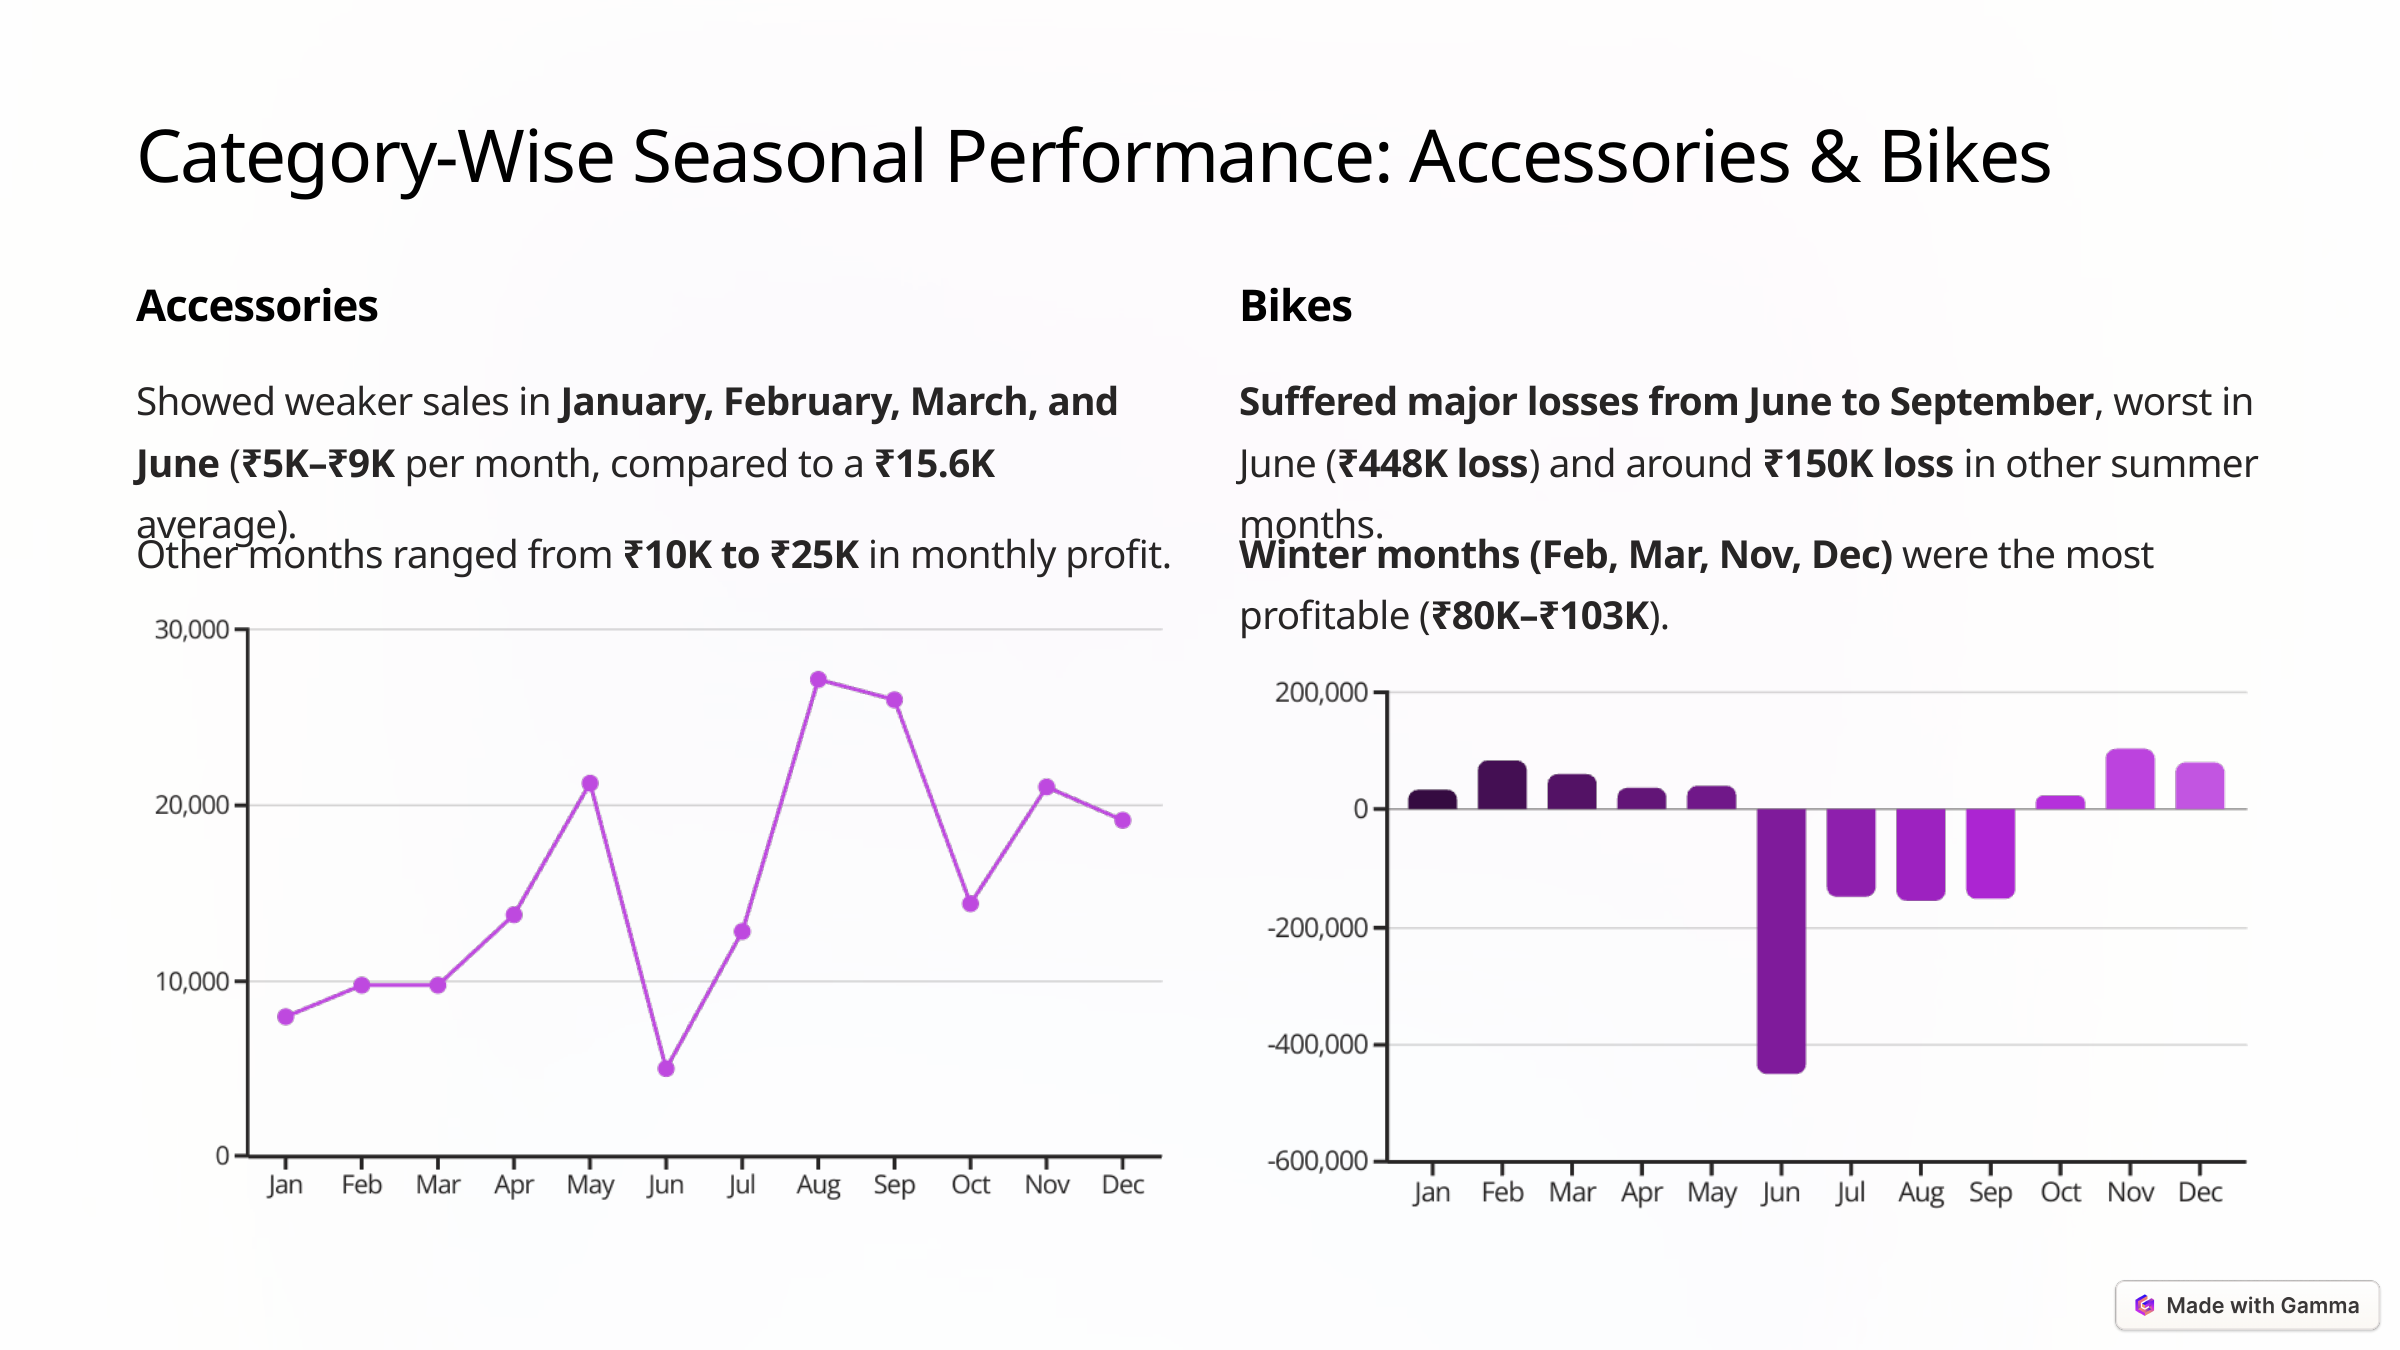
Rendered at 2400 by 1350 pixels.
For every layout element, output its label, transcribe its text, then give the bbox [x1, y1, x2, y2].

picture [1239, 673, 2248, 1209]
text_box Suffered major losses from June to September, worst in June (₹448K loss) and around ₹150K loss in other summer months. [1239, 362, 2266, 487]
text_box Category-Wise Seasonal Performance: Accessories & Bikes [136, 106, 1983, 199]
text_box Bikes [1239, 276, 1679, 331]
text_box Accessories [136, 276, 575, 331]
text_box Winter months (Feb, Mar, Nov, Dec) were the most profitable (₹80K–₹103K). [1239, 514, 2266, 639]
picture [2106, 1271, 2389, 1339]
text_box Showed weaker sales in January, February, March, and June (₹5K–₹9K per month, compared to a ₹15.6K average). [136, 362, 1162, 487]
text_box Other months ranged from ₹10K to ₹25K in monthly profit. [136, 514, 1162, 577]
picture [135, 611, 1163, 1201]
